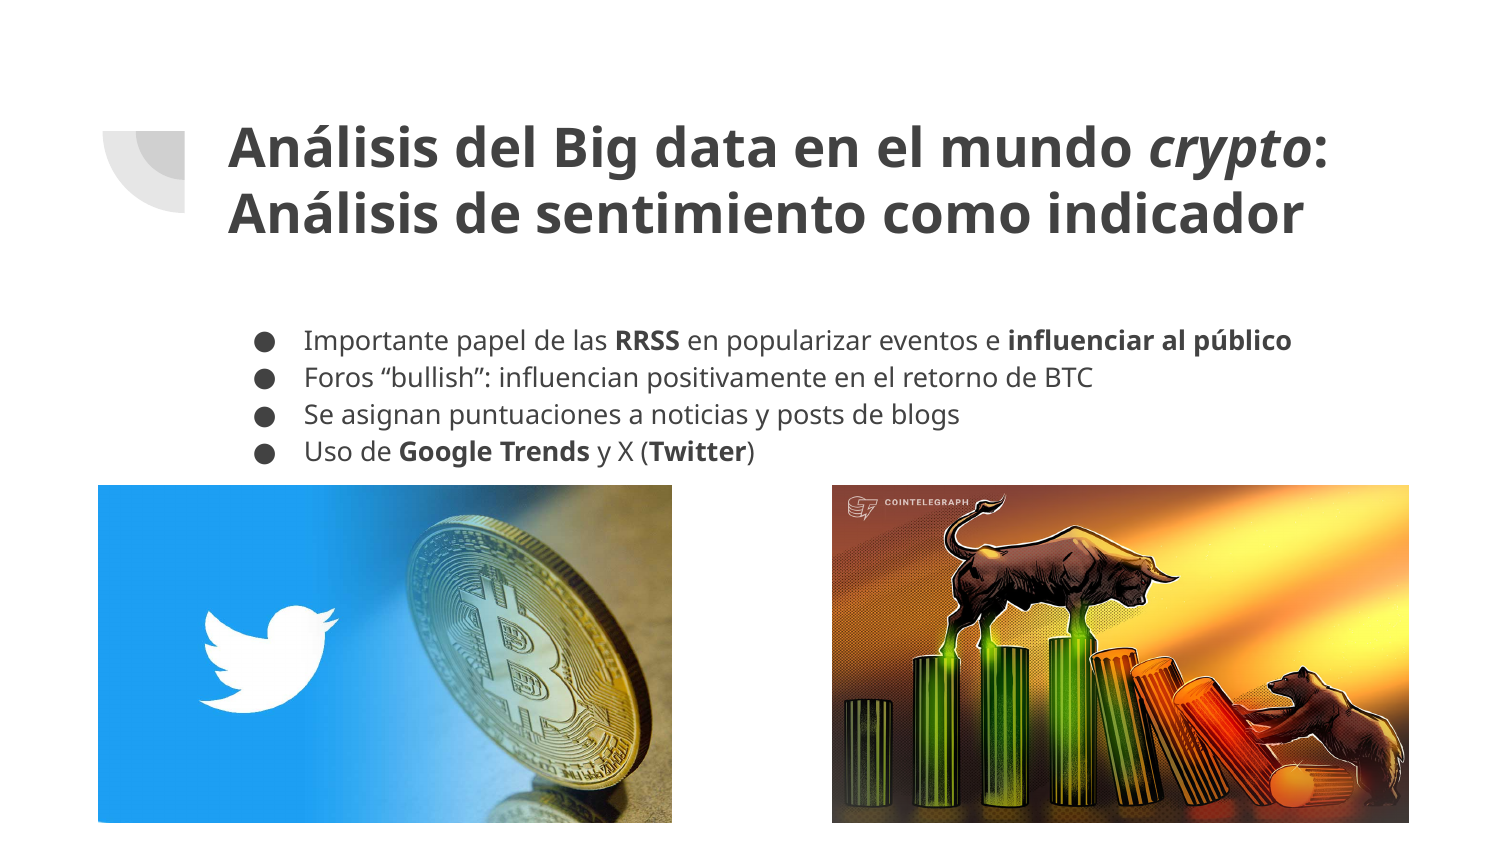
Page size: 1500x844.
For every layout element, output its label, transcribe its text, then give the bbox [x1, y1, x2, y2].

picture [97, 485, 672, 823]
picture [832, 485, 1409, 823]
list Importante papel de las RRSS en popularizar eventos e influenciar al público Foros “bullish”: influencian positivamente en el retorno de BTC Se asignan puntuaciones a noticias y posts de blogs Uso de Google Trends y X (Twitter) [213, 303, 1368, 721]
title Análisis del Big data en el mundo crypto: Análisis de sentimiento como indicador [213, 98, 1368, 263]
